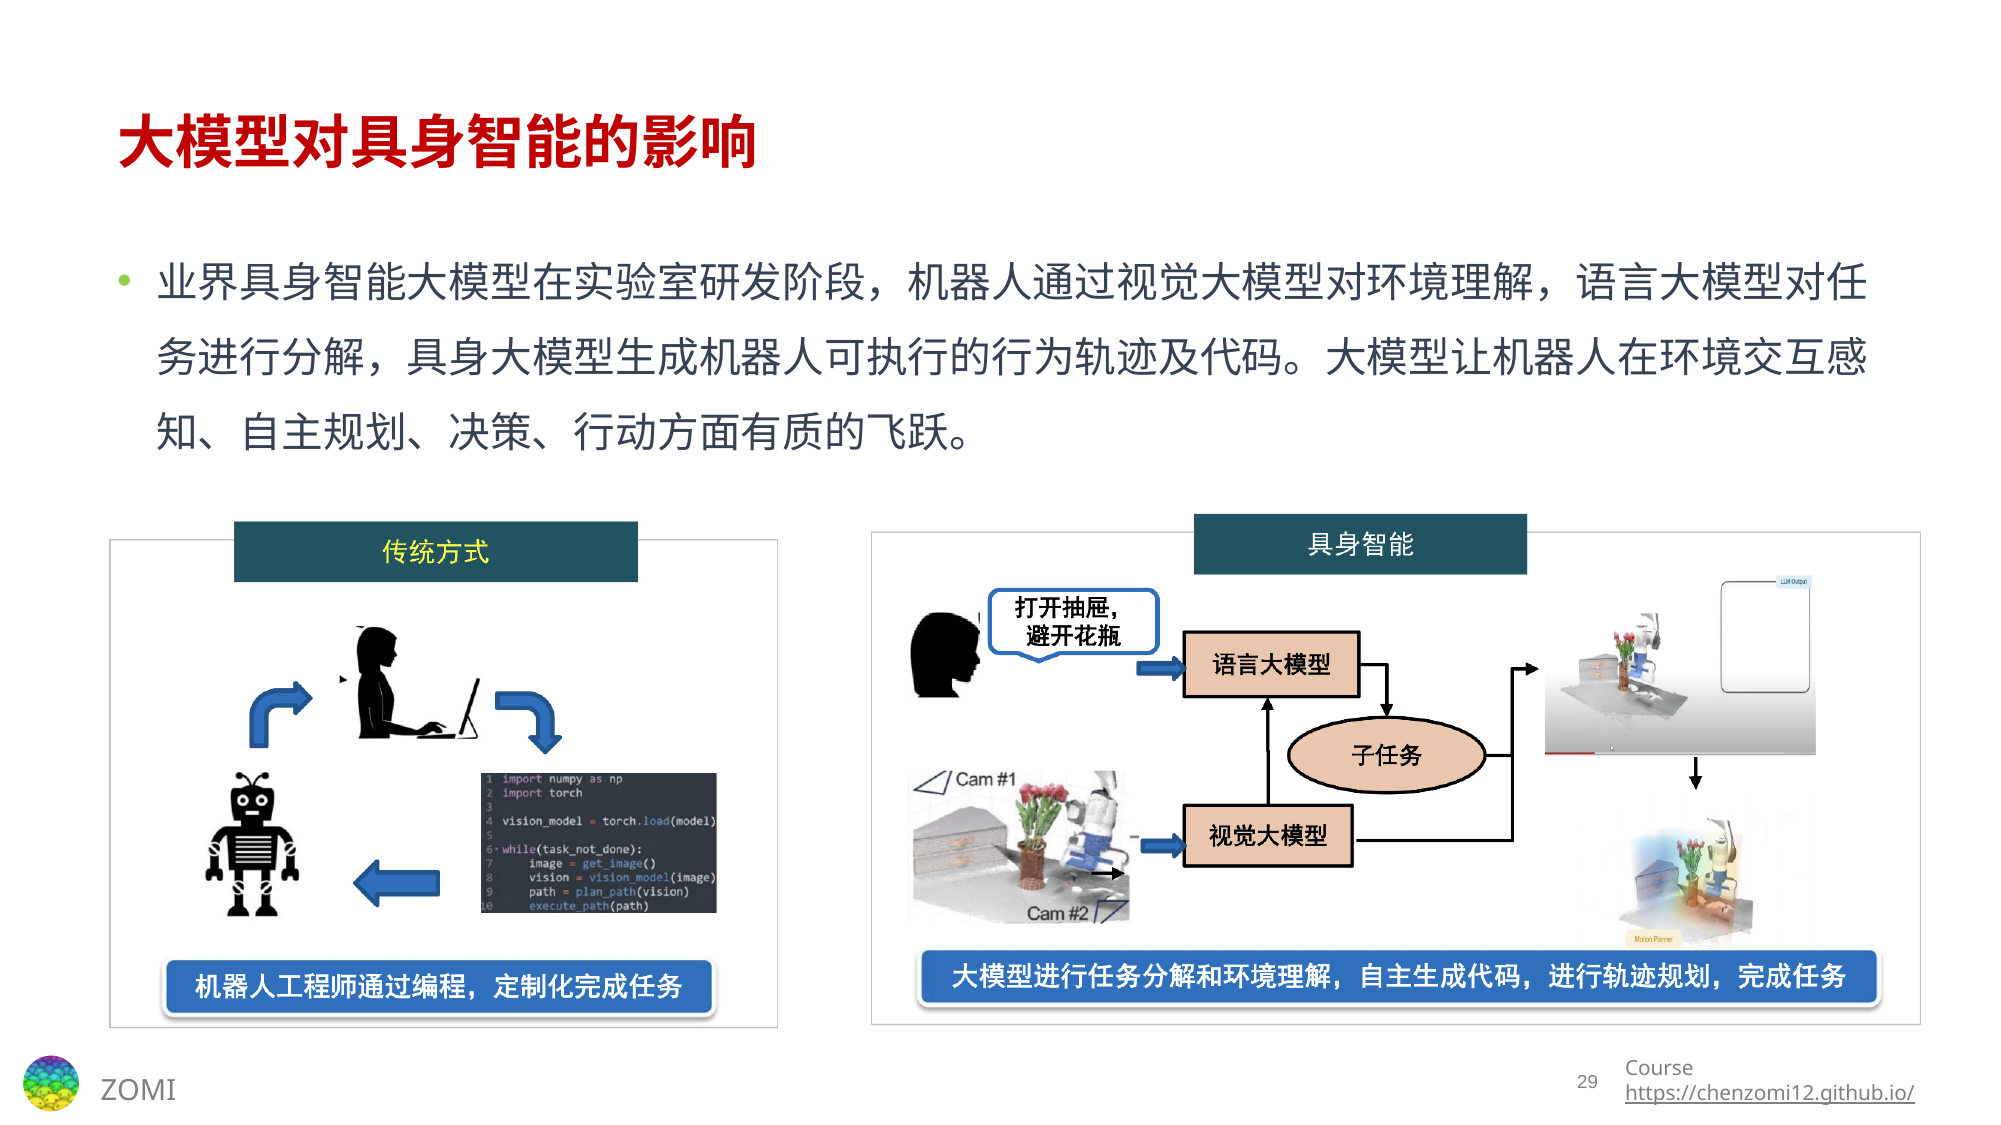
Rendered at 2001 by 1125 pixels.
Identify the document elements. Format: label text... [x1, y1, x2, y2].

list 业界具身智能大模型在实验室研发阶段，机器人通过视觉大模型对环境理解，语言大模型对任务进行分解，具身大模型生成机器人可执行的行为轨迹及代码。大模型让机器人在环境交互感知、自主规划、决策、行动方面有质的飞跃。 [102, 223, 1901, 510]
title 大模型对具身智能的影响 [102, 91, 1901, 189]
picture [24, 1056, 78, 1111]
picture [99, 513, 1933, 1034]
